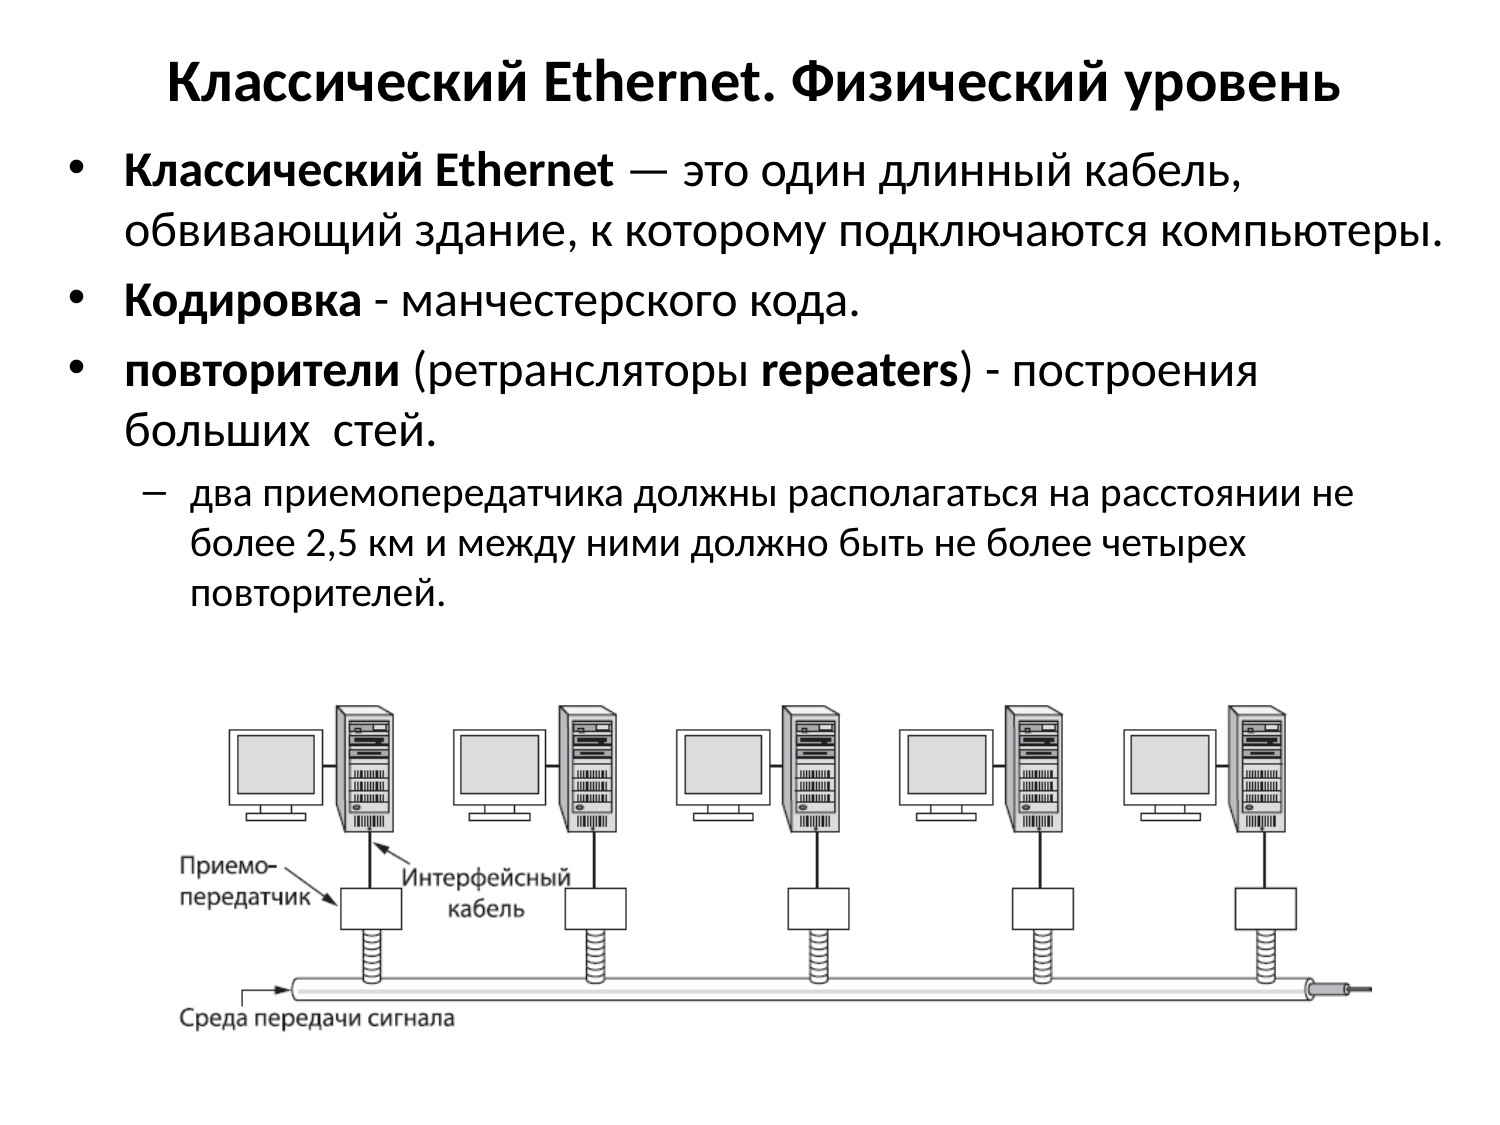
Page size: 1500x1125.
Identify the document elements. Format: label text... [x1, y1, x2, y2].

picture [163, 703, 1372, 1035]
title Классический Ethernet. Физический уровень [93, 19, 1430, 129]
list Классический Ethernet — это один длинный кабель, обвивающий здание, к которому подключаются компьютеры. Кодировка - манчестерского кода. повторители (ретрансляторы repeaters) - построения больших стей. два приемопередатчика должны располагаться на расстоянии не более 2,5 км и между ними должно быть не более четырех повторителей. [52, 129, 1471, 779]
